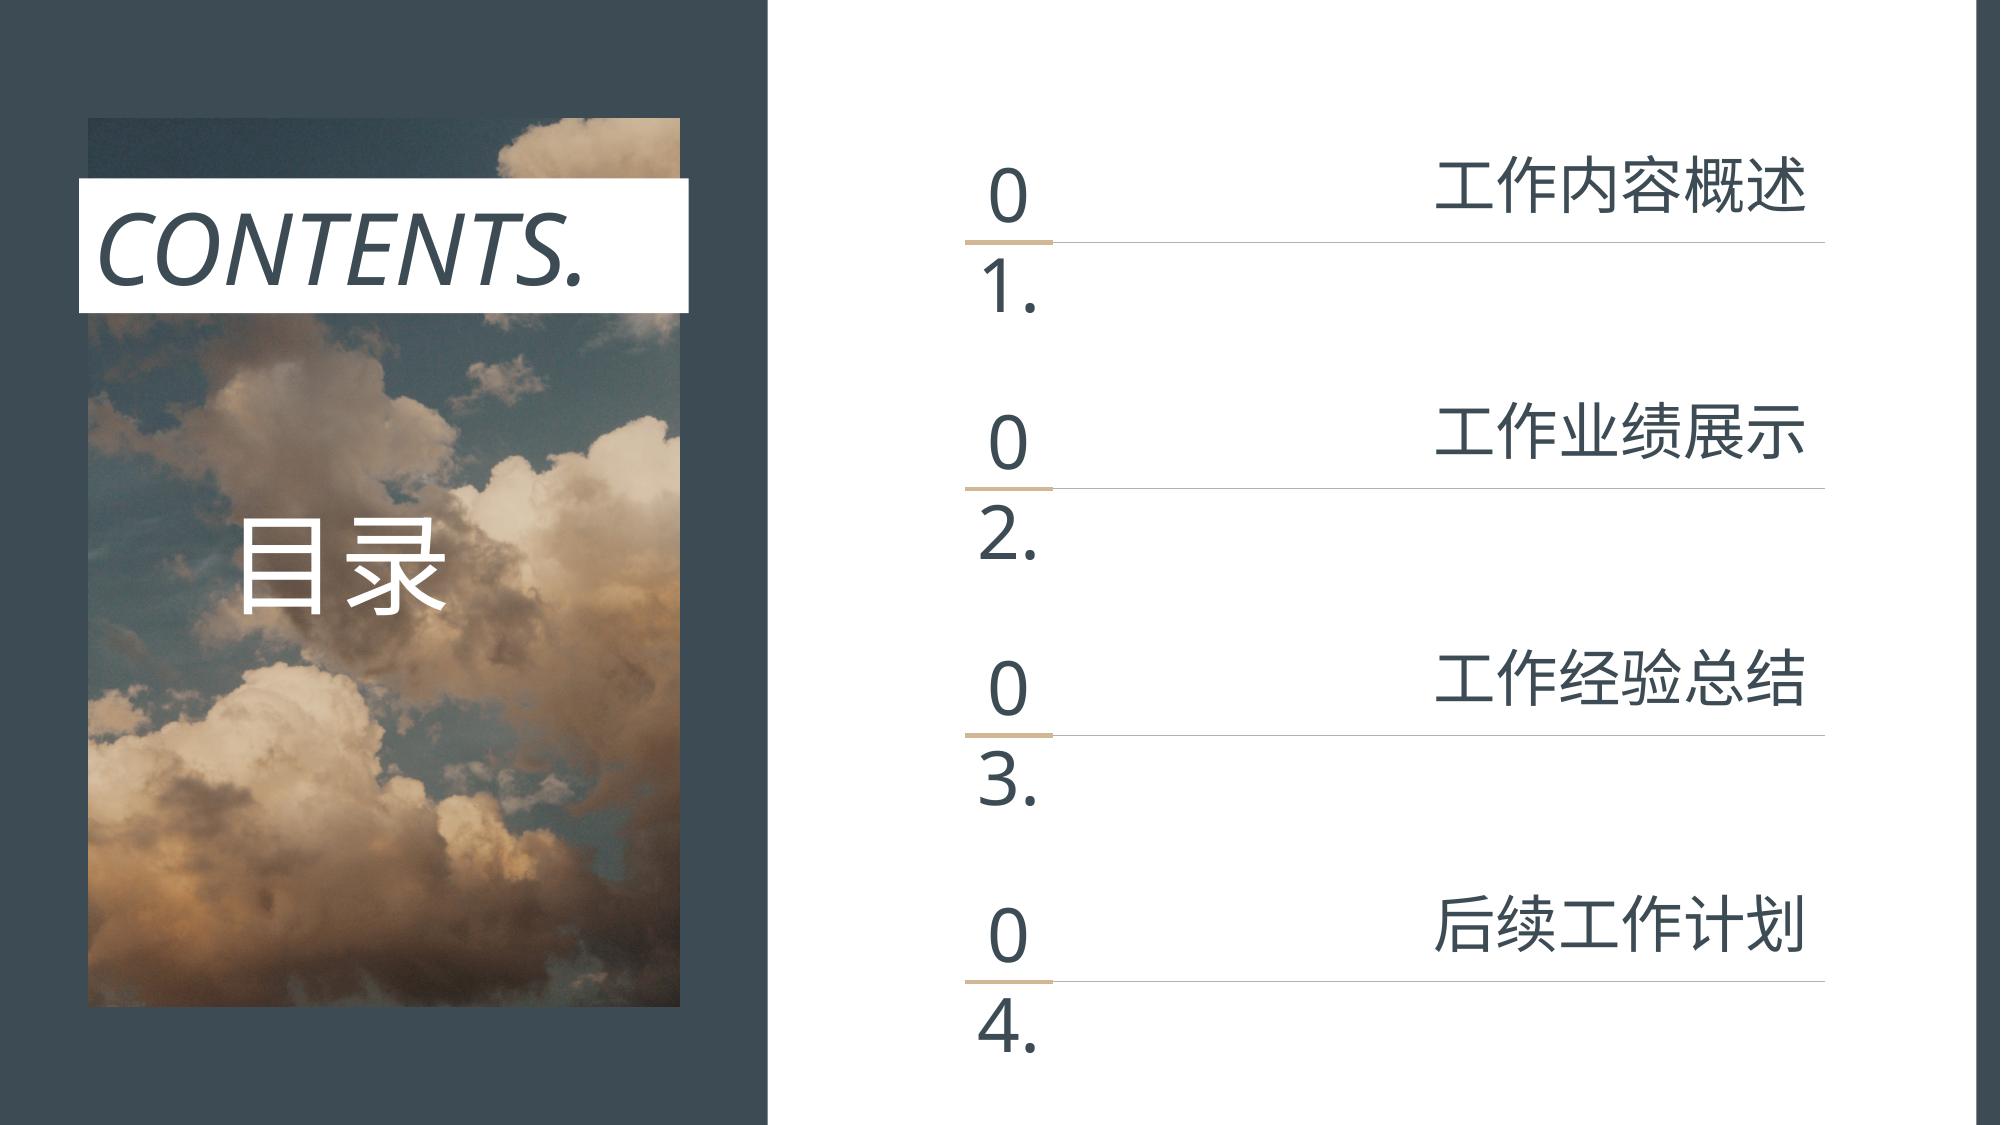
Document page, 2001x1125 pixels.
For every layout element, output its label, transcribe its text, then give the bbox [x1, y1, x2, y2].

text_box CONTENTS. [79, 178, 88, 314]
text_box [0, 0, 769, 1125]
text_box 工作内容概述 [1418, 138, 1853, 228]
text_box 工作经验总结 [1418, 631, 1853, 721]
text_box 04. [953, 879, 1064, 1075]
text_box 02. [953, 386, 1064, 582]
text_box 后续工作计划 [1418, 877, 1853, 968]
text_box 03. [953, 633, 1064, 829]
text_box 工作业绩展示 [1418, 384, 1853, 475]
text_box [1975, 0, 2000, 1125]
text_box CONTENTS. [680, 178, 689, 314]
picture [88, 118, 680, 1007]
text_box 01. [953, 140, 1064, 336]
